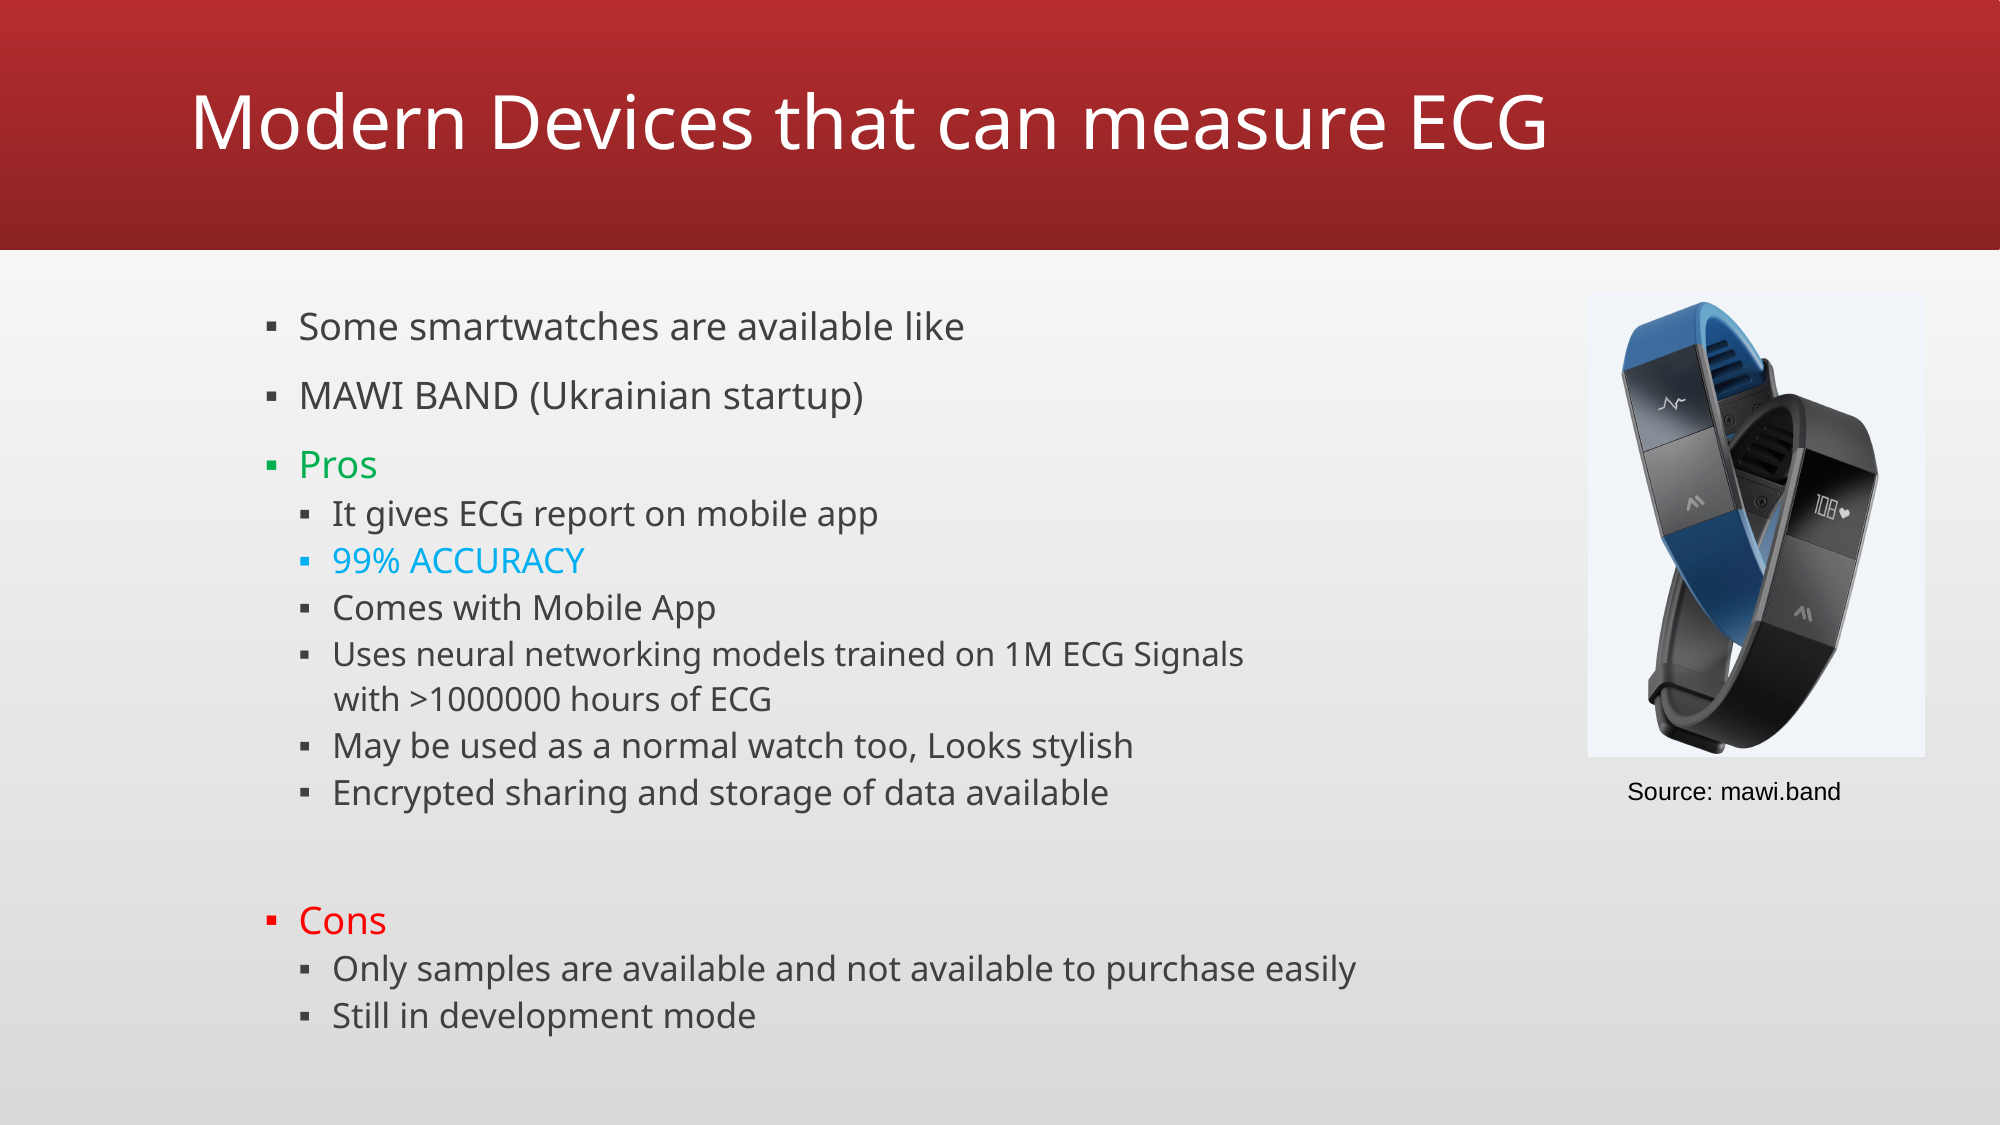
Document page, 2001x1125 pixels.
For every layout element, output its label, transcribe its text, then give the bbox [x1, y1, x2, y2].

title Modern Devices that can measure ECG [174, 16, 1825, 234]
picture [1587, 293, 1925, 757]
list Some smartwatches are available like MAWI BAND (Ukrainian startup) Pros It gives ECG report on mobile app 99% ACCURACY Comes with Mobile App Uses neural networking models trained on 1M ECG Signals with >1000000 hours of ECG May be used as a normal watch too, Looks stylish Encrypted sharing and storage of data available Cons Only samples are available and not available to purchase easily Still in development mode [249, 299, 1750, 1050]
text_box Source: mawi.band [1612, 768, 2000, 813]
